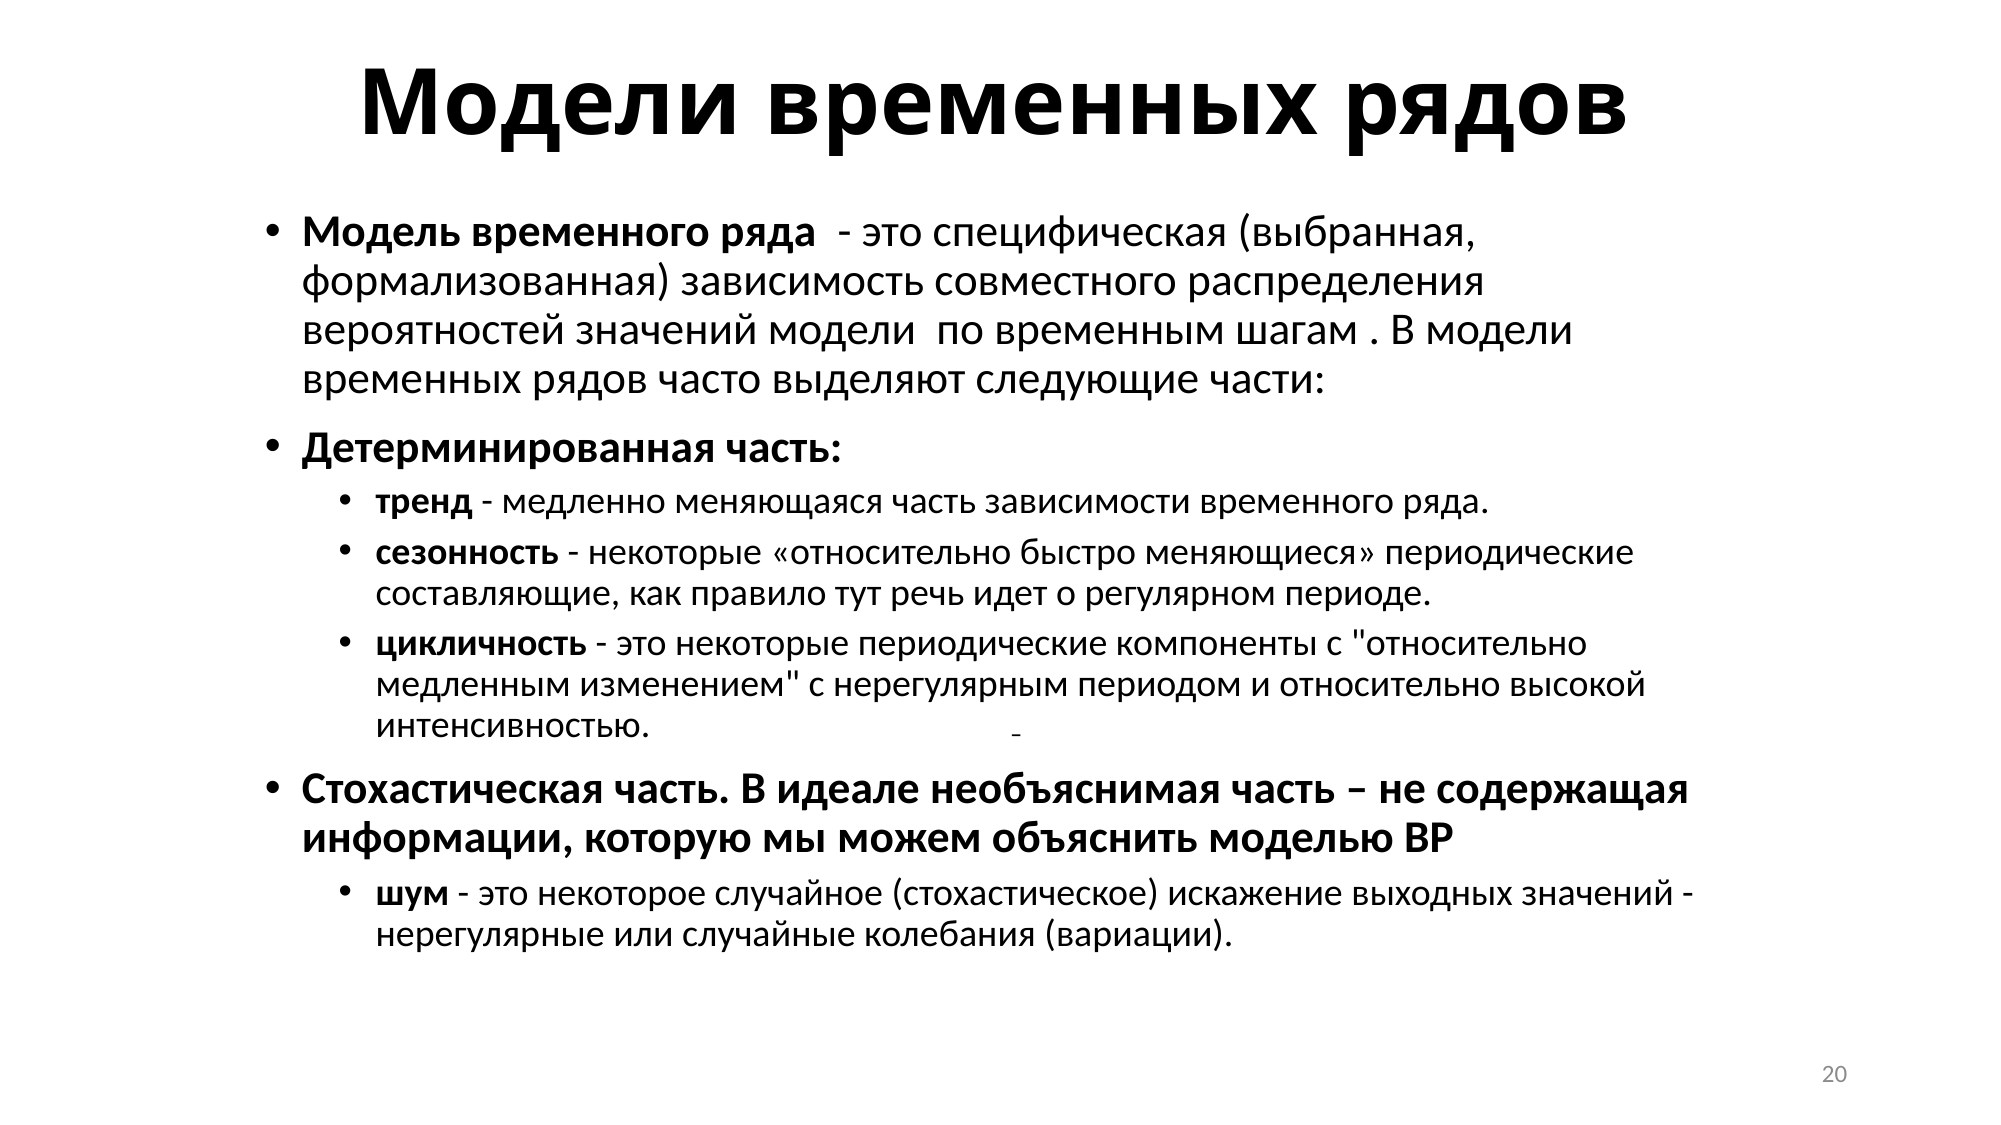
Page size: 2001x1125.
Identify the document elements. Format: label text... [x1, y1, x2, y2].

slide_number 20 [1412, 1042, 1863, 1103]
title Модели временных рядов [258, 32, 1730, 177]
